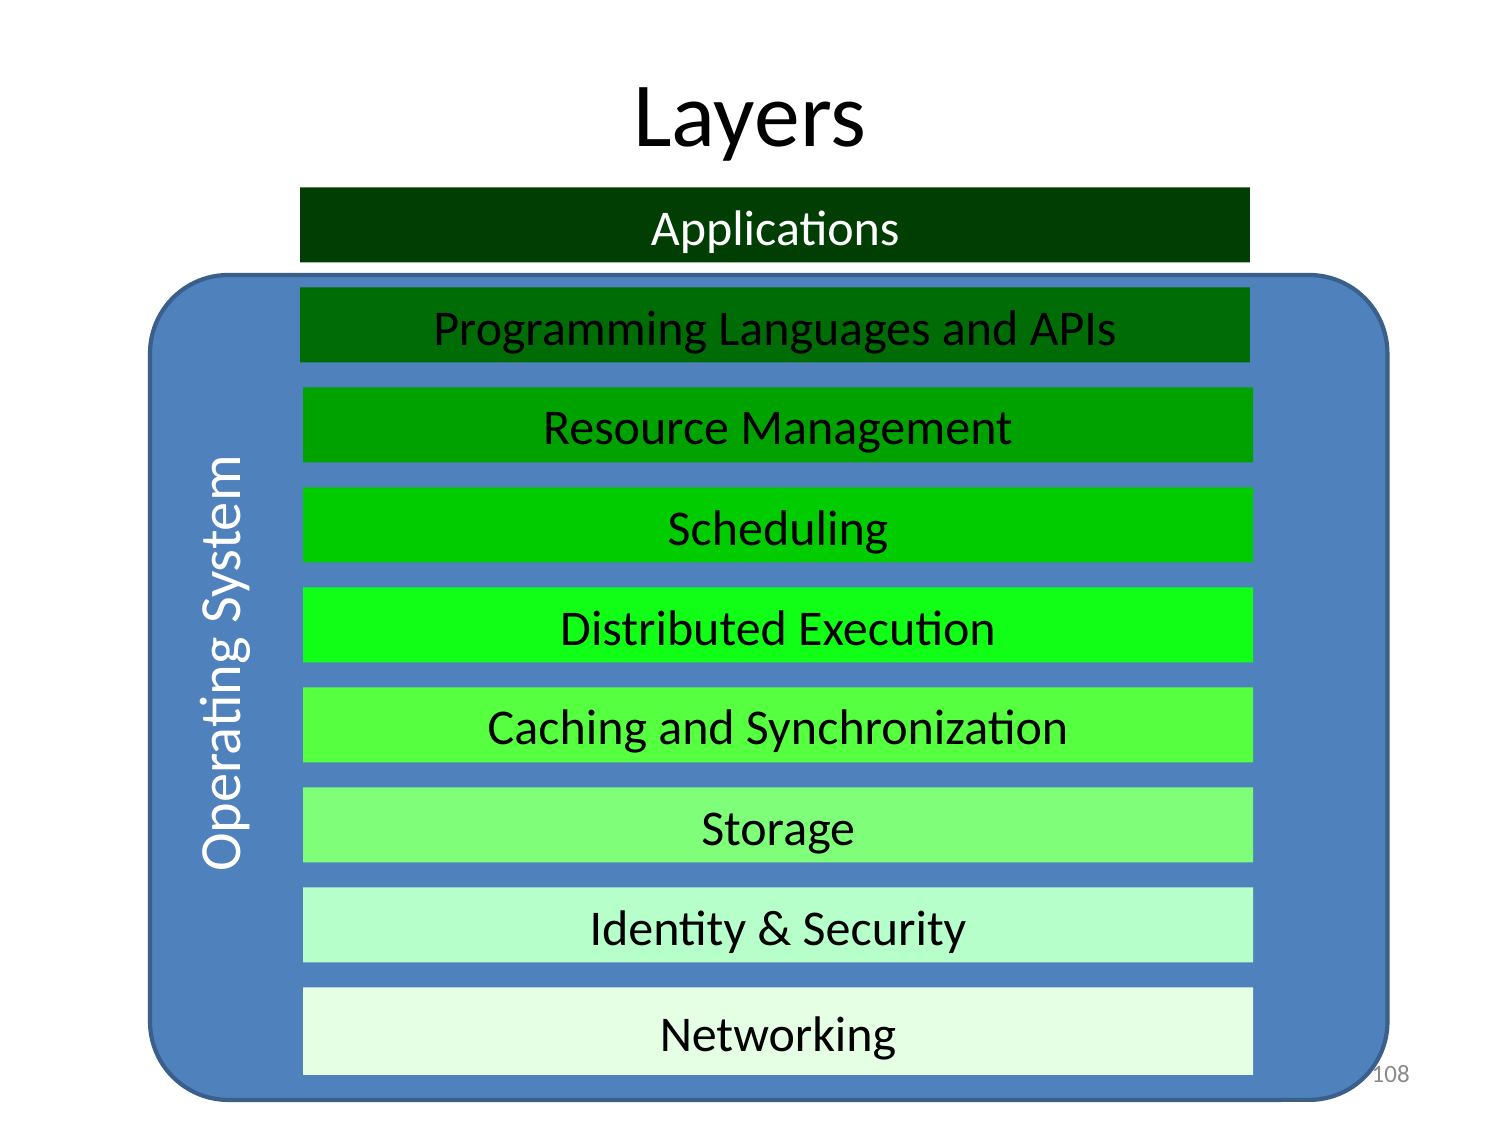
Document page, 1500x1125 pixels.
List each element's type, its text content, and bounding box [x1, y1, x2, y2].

text_box Resource Management [301, 385, 1255, 464]
text_box [147, 272, 1390, 1103]
text_box Programming Languages and APIs [298, 285, 1252, 364]
text_box Networking [301, 985, 1255, 1077]
text_box Applications [298, 185, 1252, 264]
text_box Storage [301, 785, 1255, 864]
text_box Operating System [174, 440, 260, 887]
text_box Scheduling [301, 485, 1255, 564]
text_box Identity & Security [301, 885, 1255, 964]
text_box Distributed Execution [301, 585, 1255, 664]
text_box Caching and Synchronization [301, 685, 1255, 764]
slide_number 108 [1074, 1042, 1425, 1103]
title Layers [75, 45, 1425, 175]
